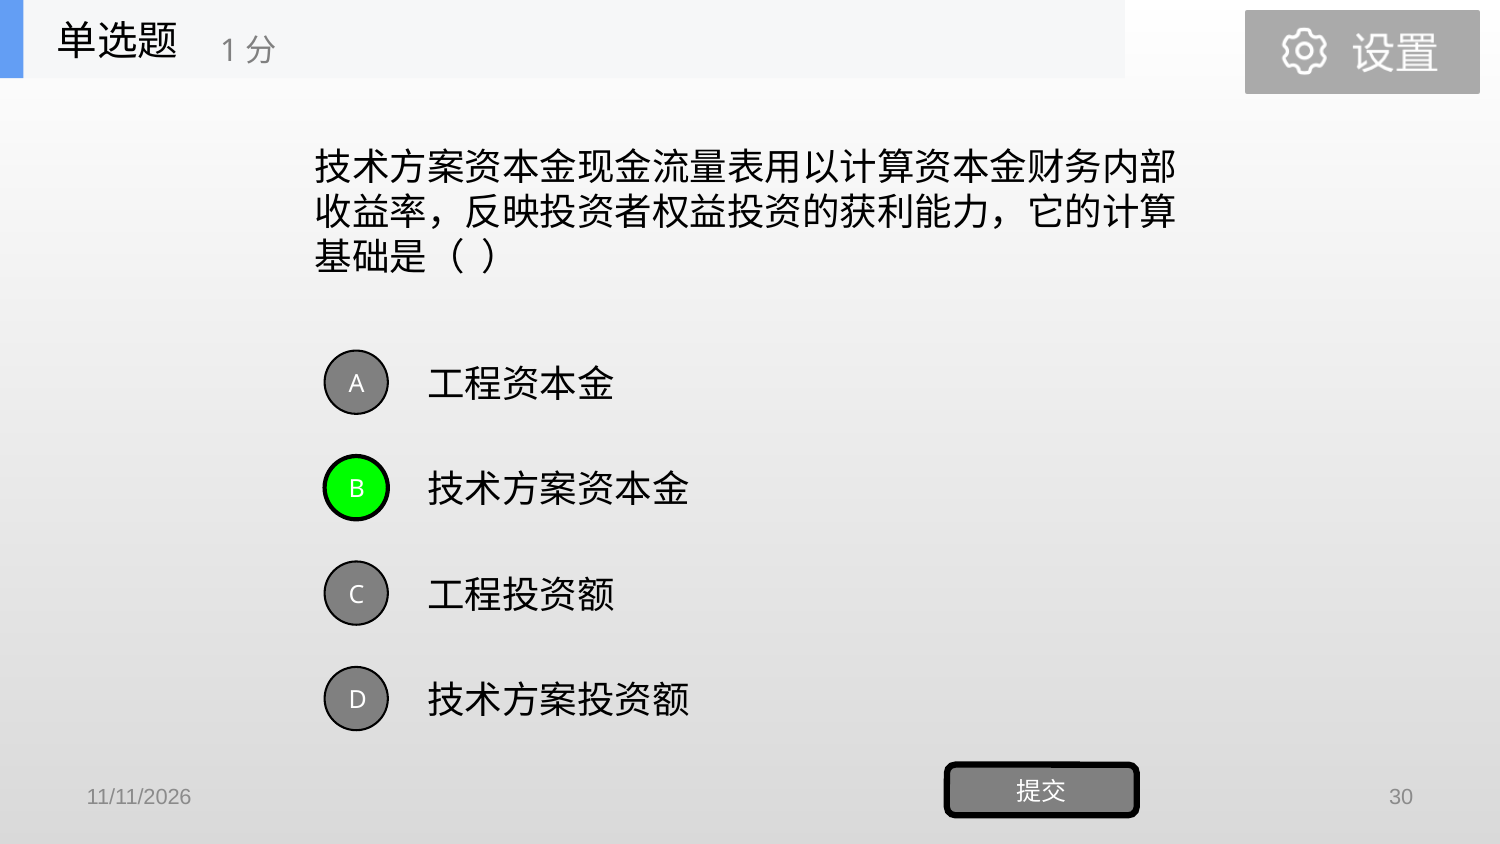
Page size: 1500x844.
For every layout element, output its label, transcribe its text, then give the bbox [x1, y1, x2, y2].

picture [1245, 10, 1480, 94]
text_box 技术方案资本金 [412, 448, 1200, 528]
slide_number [75, 776, 408, 816]
text_box 技术方案资本金现金流量表用以计算资本金财务内部收益率，反映投资者权益投资的获利能力，它的计算基础是（ ） [299, 78, 1200, 342]
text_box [0, 0, 1125, 81]
text_box 提交 [945, 763, 1138, 817]
text_box B [323, 454, 389, 521]
text_box 工程资本金 [412, 342, 1200, 422]
text_box C [323, 560, 389, 626]
slide_number 30 [1134, 776, 1425, 816]
text_box 工程投资额 [412, 553, 1200, 633]
text_box 技术方案投资额 [412, 659, 1200, 739]
text_box D [323, 665, 389, 732]
text_box A [323, 349, 389, 415]
